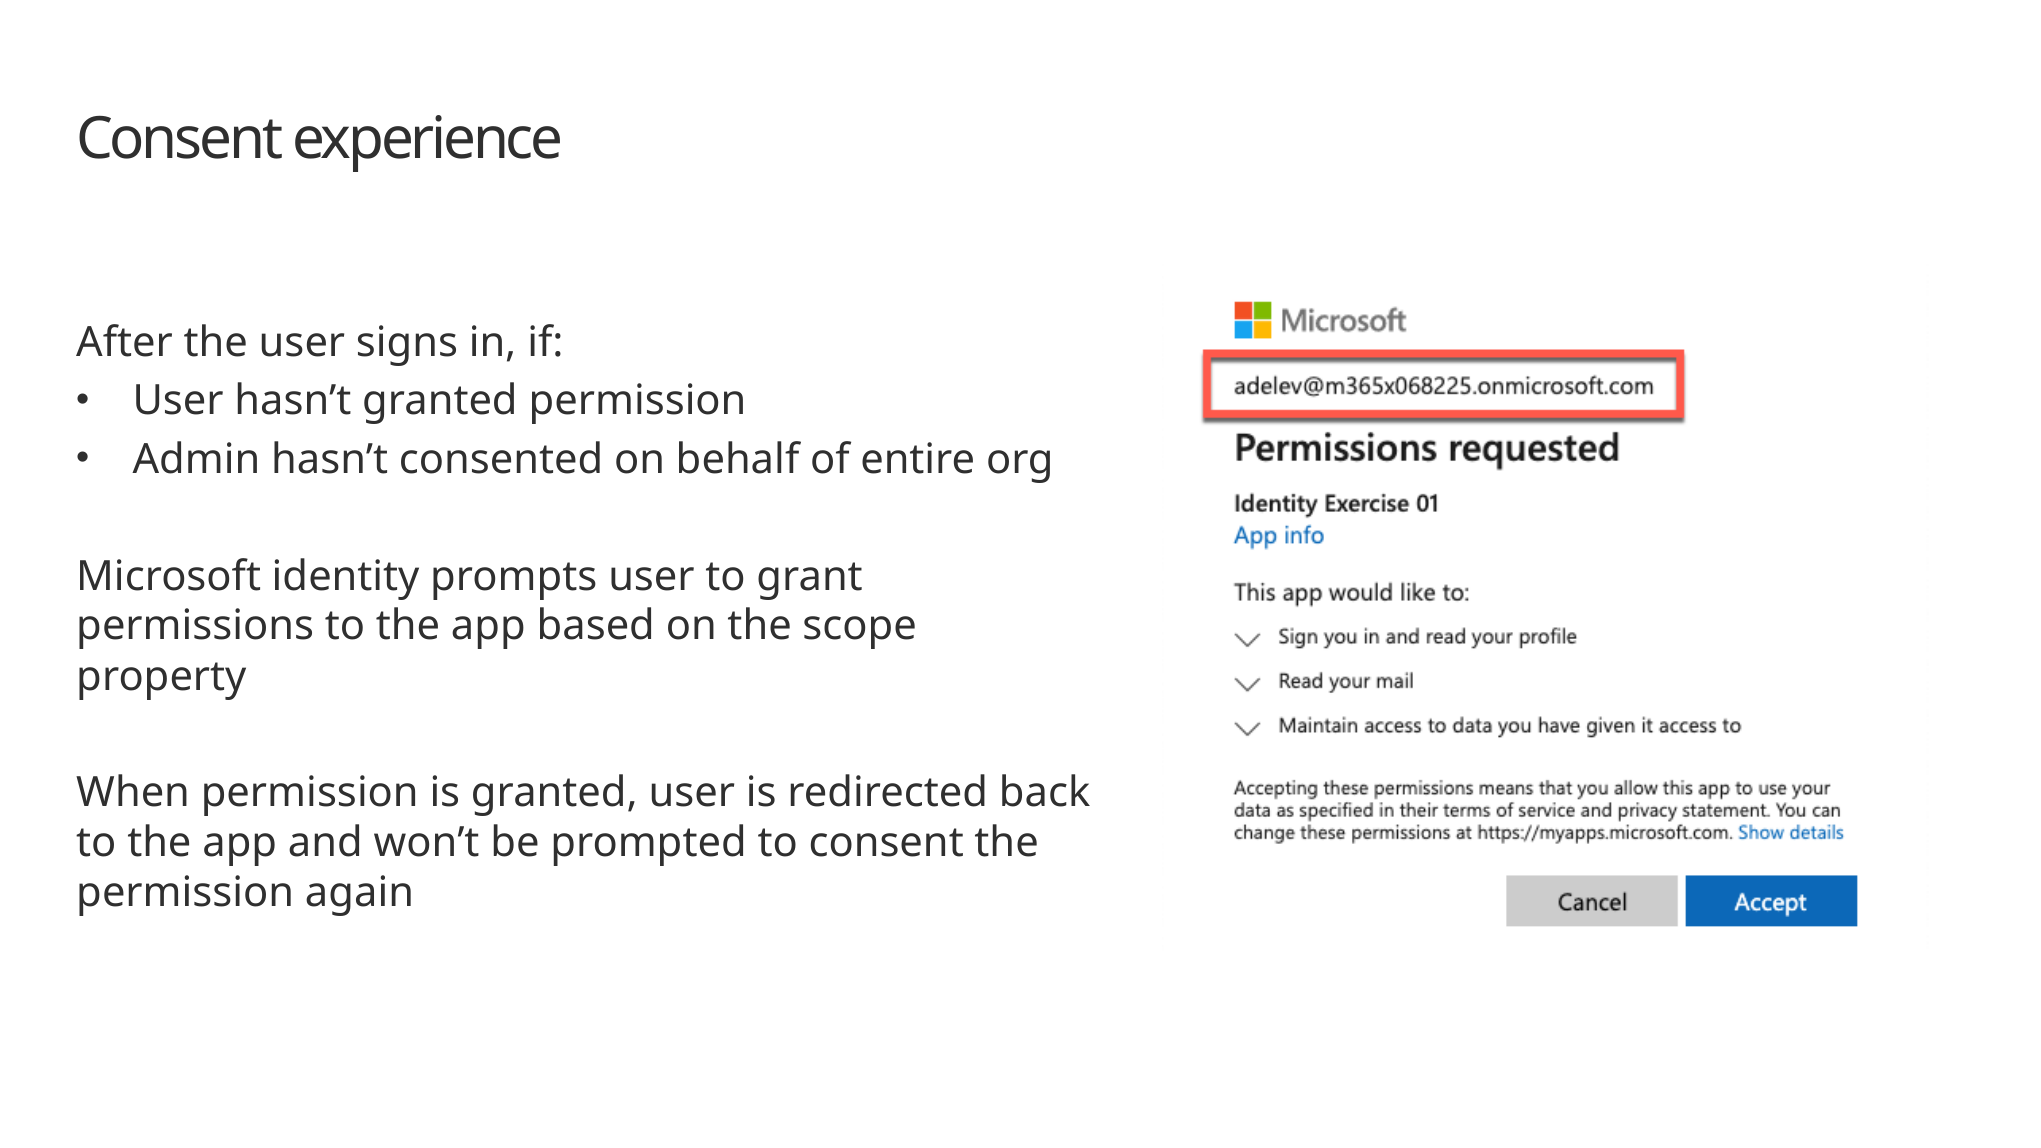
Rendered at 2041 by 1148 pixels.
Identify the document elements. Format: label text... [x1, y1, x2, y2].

title Consent experience [76, 103, 1969, 172]
list After the user signs in, if: User hasn’t granted permission Admin hasn’t consented on behalf of entire org Microsoft identity prompts user to grant permissions to the app based on the scope property When permission is granted, user is redirected back to the app and won’t be prompted to consent the permission again [76, 314, 1094, 1032]
picture [1162, 264, 1929, 952]
